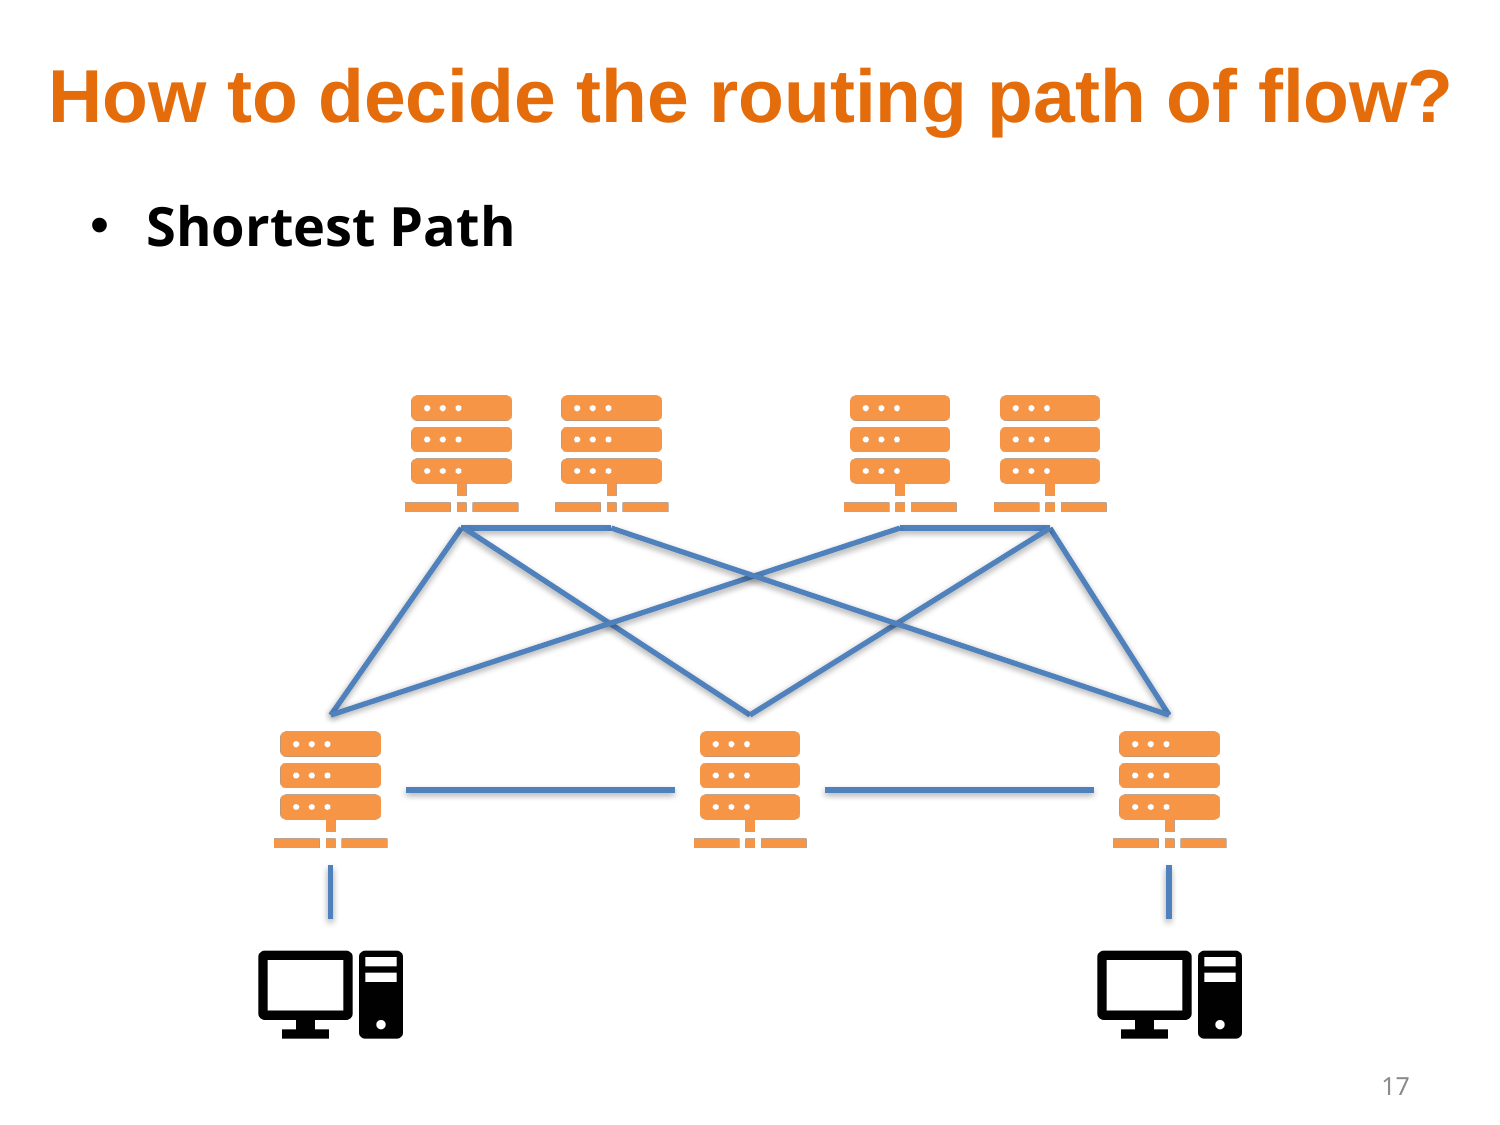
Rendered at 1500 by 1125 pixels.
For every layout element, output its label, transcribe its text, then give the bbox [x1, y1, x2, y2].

title How to decide the routing path of flow? [3, 0, 1500, 185]
list Shortest Path [75, 184, 1425, 1059]
slide_number 17 [1074, 1057, 1425, 1118]
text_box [255, 377, 1245, 1070]
